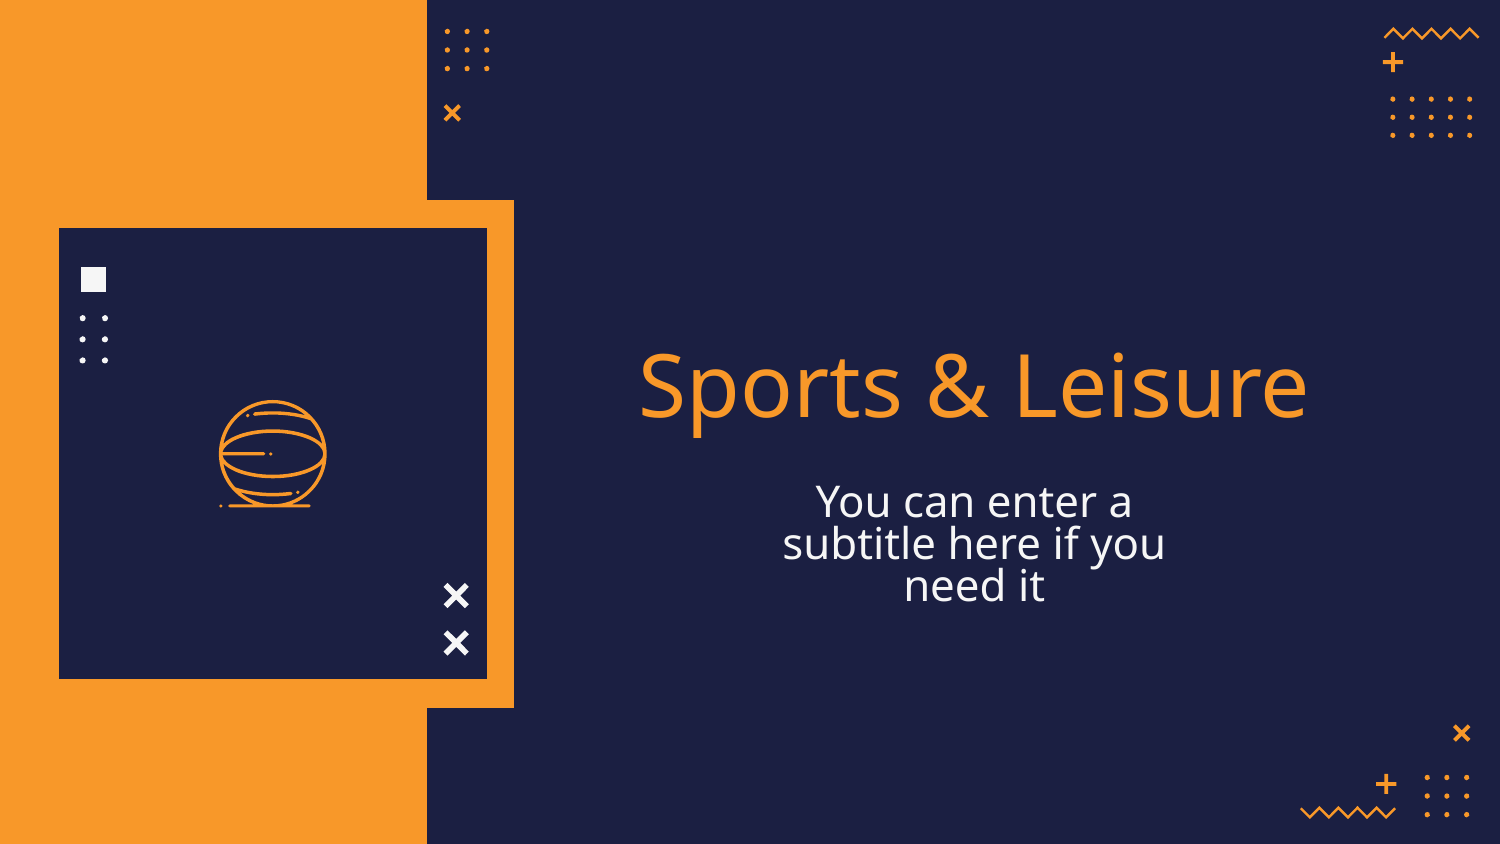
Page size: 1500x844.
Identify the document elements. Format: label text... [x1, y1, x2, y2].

subtitle You can enter a subtitle here if you need it [752, 468, 1197, 601]
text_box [218, 399, 327, 508]
title Sports & Leisure [565, 294, 1383, 450]
